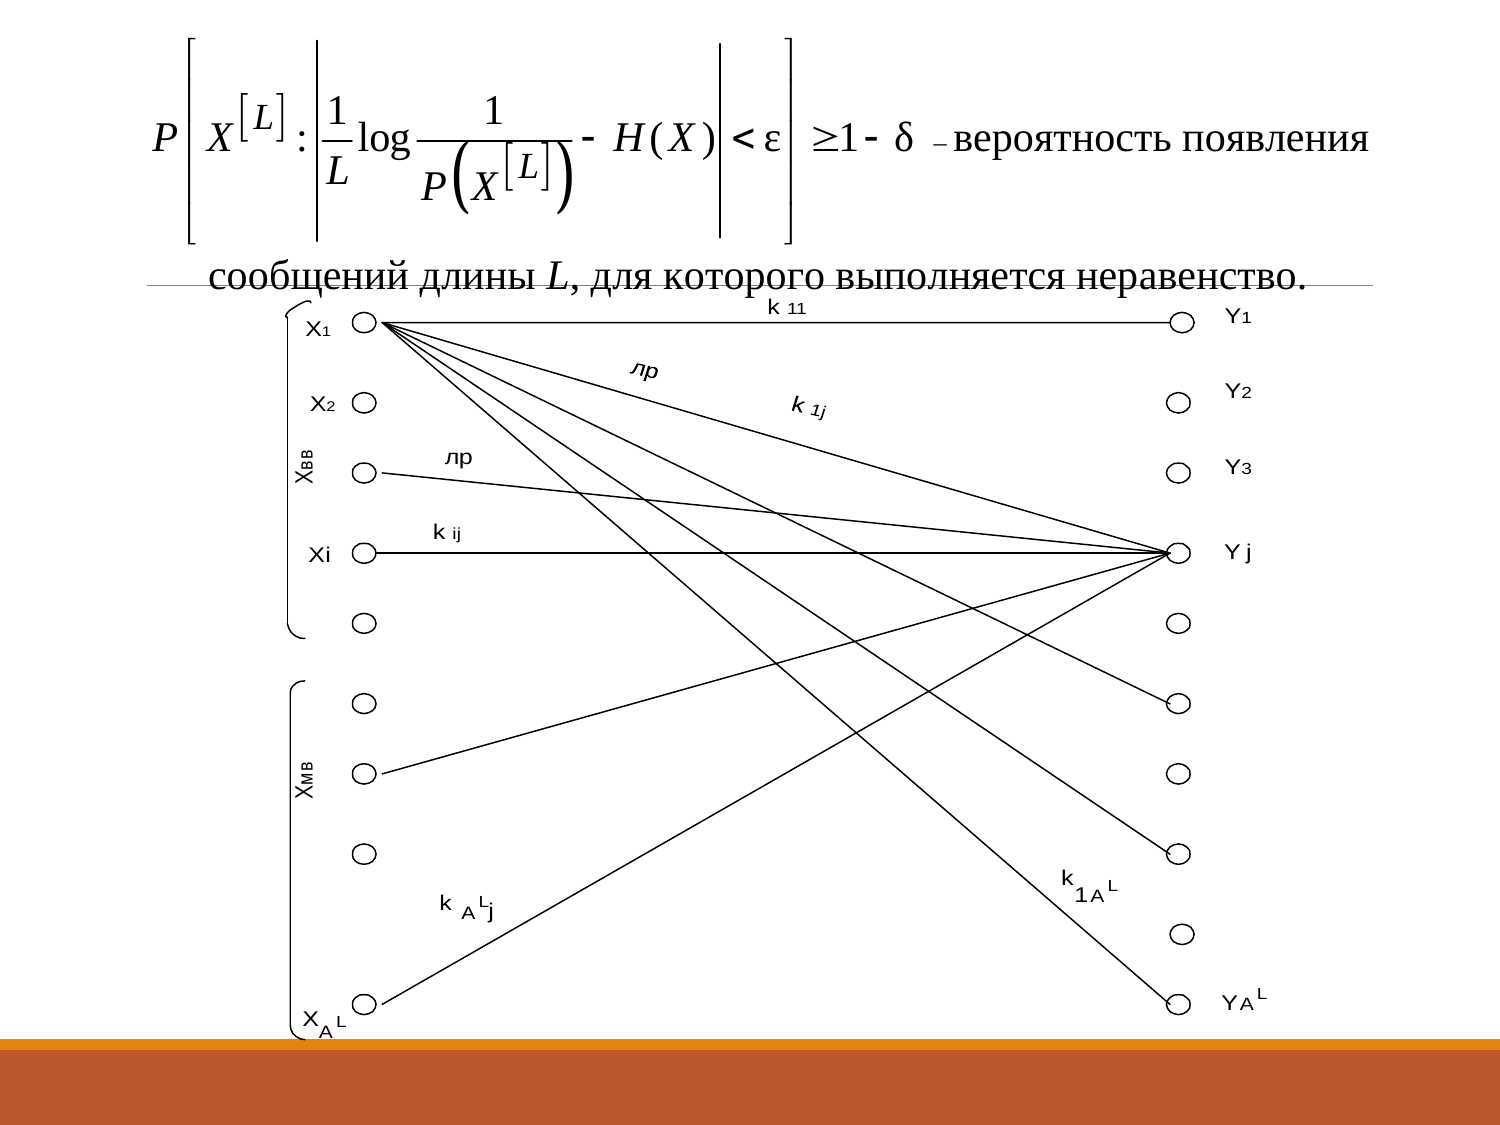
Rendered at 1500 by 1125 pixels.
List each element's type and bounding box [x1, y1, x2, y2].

picture [133, 29, 1380, 300]
text_box [270, 308, 1291, 1049]
